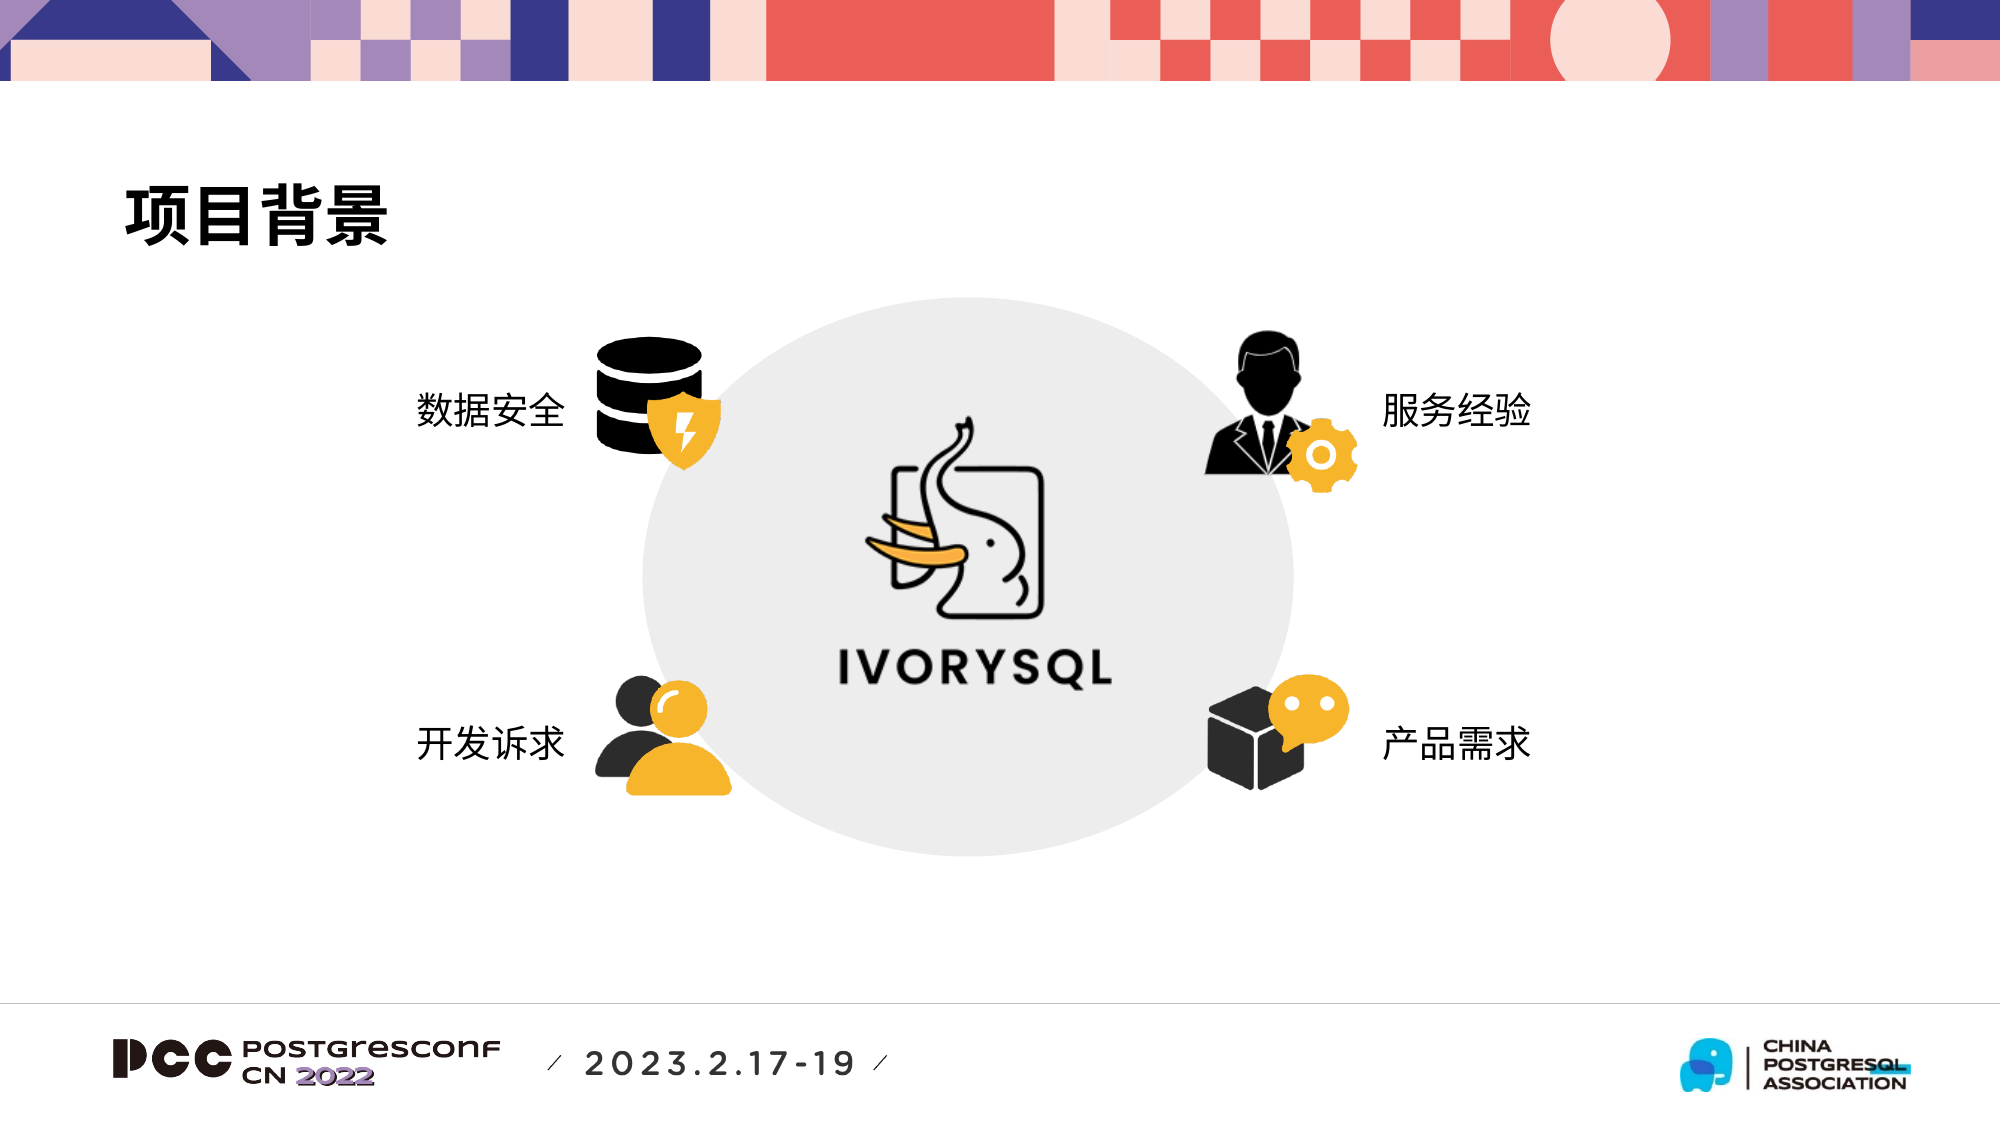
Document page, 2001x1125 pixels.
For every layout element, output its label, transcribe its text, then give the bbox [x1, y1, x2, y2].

text_box 服务经验 [1367, 379, 1591, 439]
picture [822, 404, 1121, 703]
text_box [1188, 321, 1365, 499]
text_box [580, 667, 747, 808]
picture [113, 1039, 898, 1092]
picture [0, 0, 2000, 81]
picture [1691, 1088, 1703, 1092]
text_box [1196, 667, 1356, 797]
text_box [583, 321, 727, 479]
text_box 产品需求 [1367, 712, 1591, 773]
picture [1680, 1079, 1685, 1092]
picture [1711, 1050, 1717, 1057]
text_box 数据安全 [401, 379, 583, 439]
text_box [642, 297, 1294, 857]
picture [1680, 1038, 1911, 1092]
text_box 开发诉求 [401, 712, 580, 773]
text_box 项目背景 [109, 150, 1890, 261]
